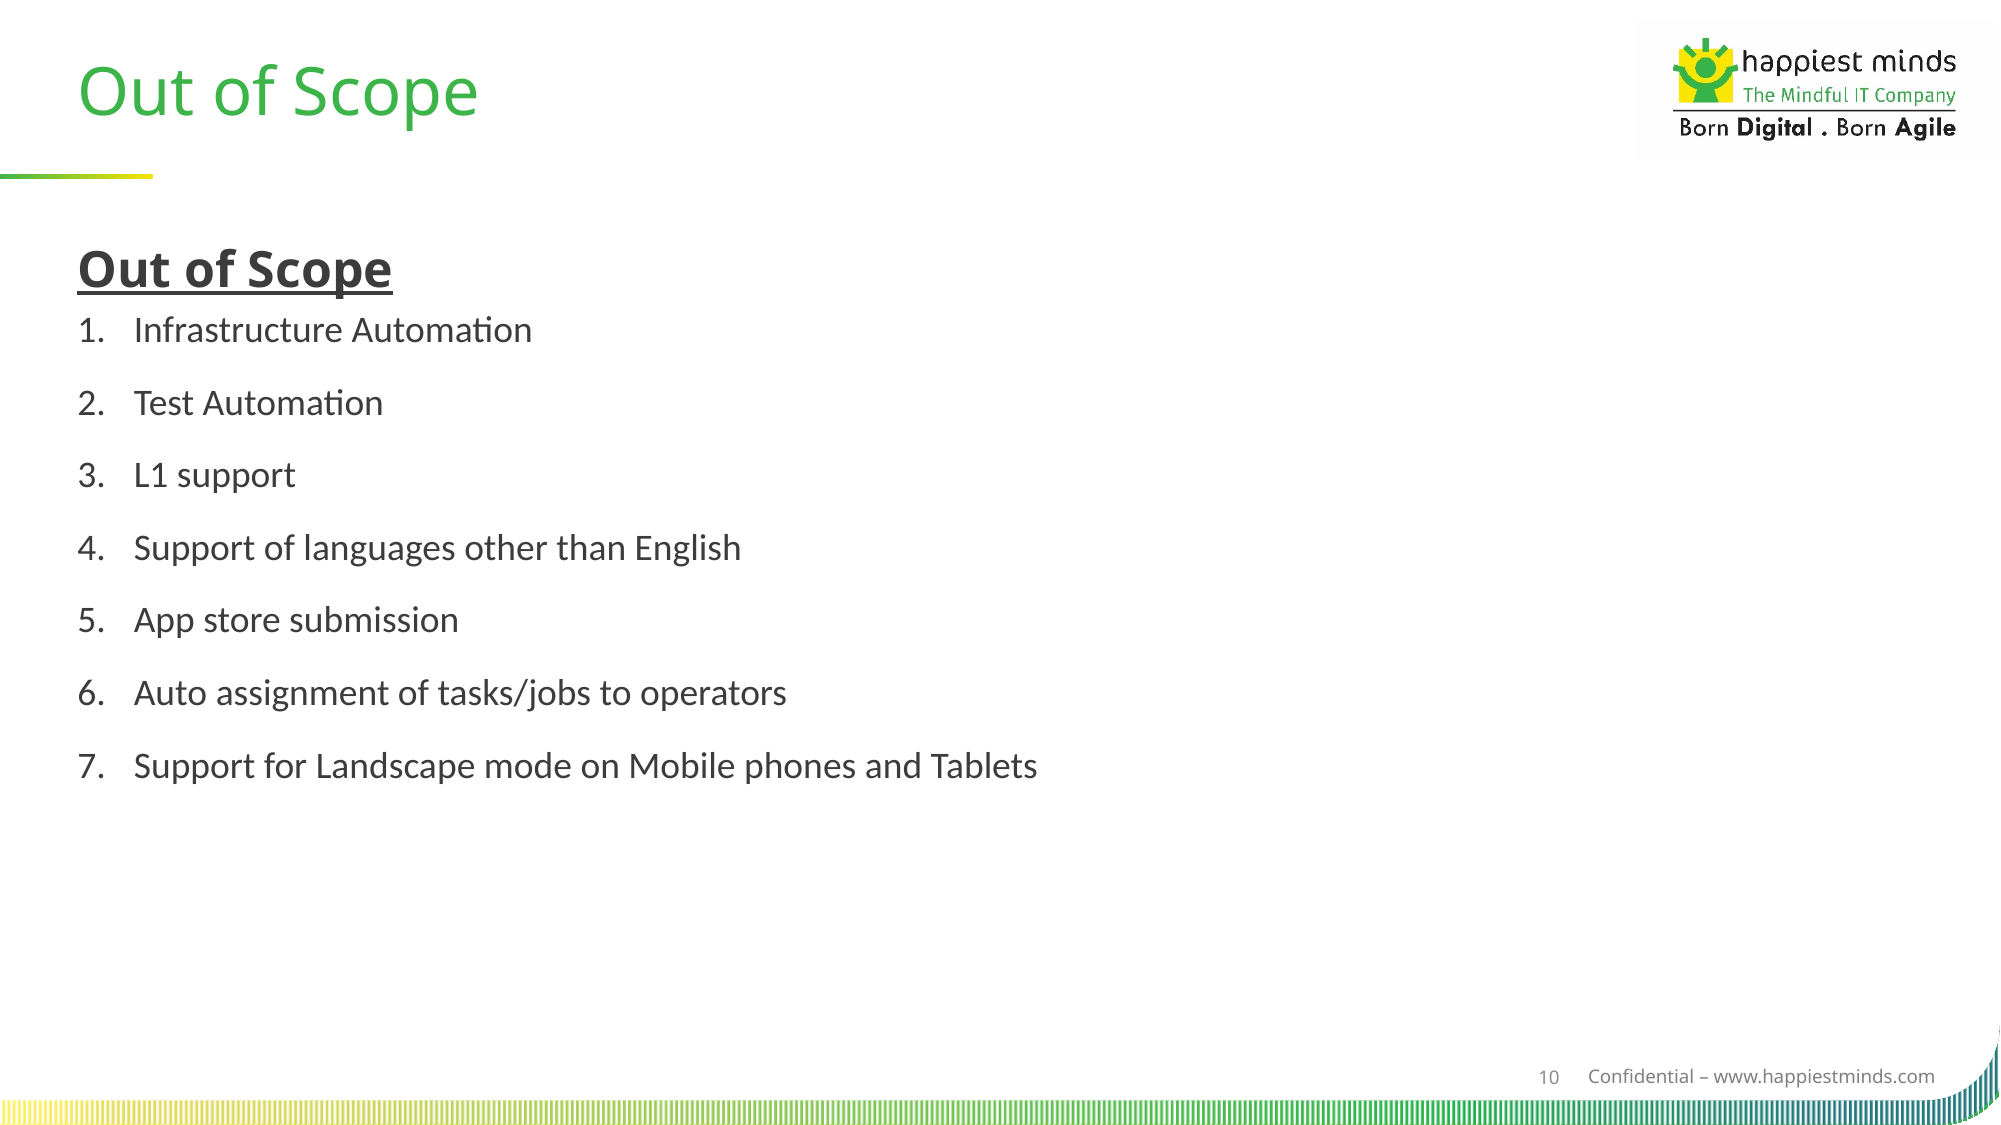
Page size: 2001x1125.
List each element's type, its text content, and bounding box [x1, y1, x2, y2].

slide_number 10 [1124, 1048, 1575, 1109]
list Out of Scope Infrastructure Automation Test Automation L1 support Support of languages other than English App store submission Auto assignment of tasks/jobs to operators Support for Landscape mode on Mobile phones and Tablets [62, 200, 1938, 1029]
list Out of Scope [62, 12, 1663, 166]
picture [1663, 18, 1994, 160]
picture [0, 985, 2000, 1125]
